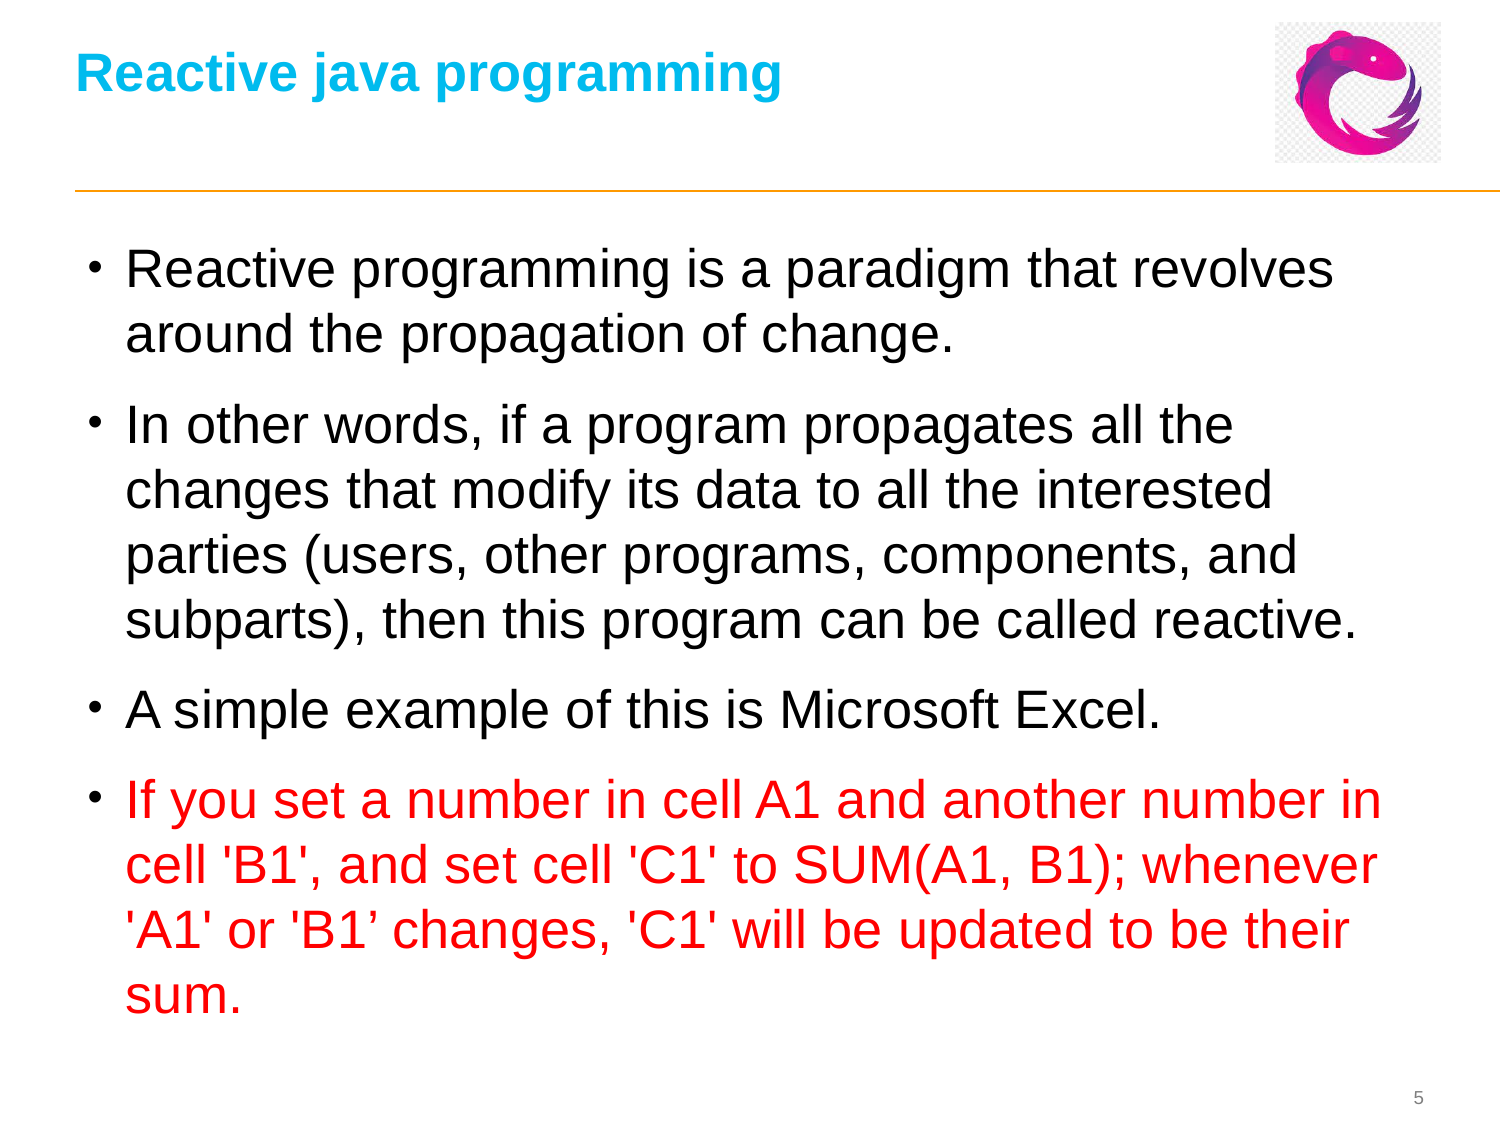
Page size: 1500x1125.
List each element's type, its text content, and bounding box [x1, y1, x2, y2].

title Reactive java programming [75, 27, 1422, 157]
picture [1275, 22, 1441, 163]
list Reactive programming is a paradigm that revolves around the propagation of change. In other words, if a program propagates all the changes that modify its data to all the interested parties (users, other programs, components, and subparts), then this program can be called reactive. A simple example of this is Microsoft Excel. If you set a number in cell A1 and another number in cell 'B1', and set cell 'C1' to SUM(A1, B1); whenever 'A1' or 'B1’ changes, 'C1' will be updated to be their sum. [87, 233, 1438, 1025]
